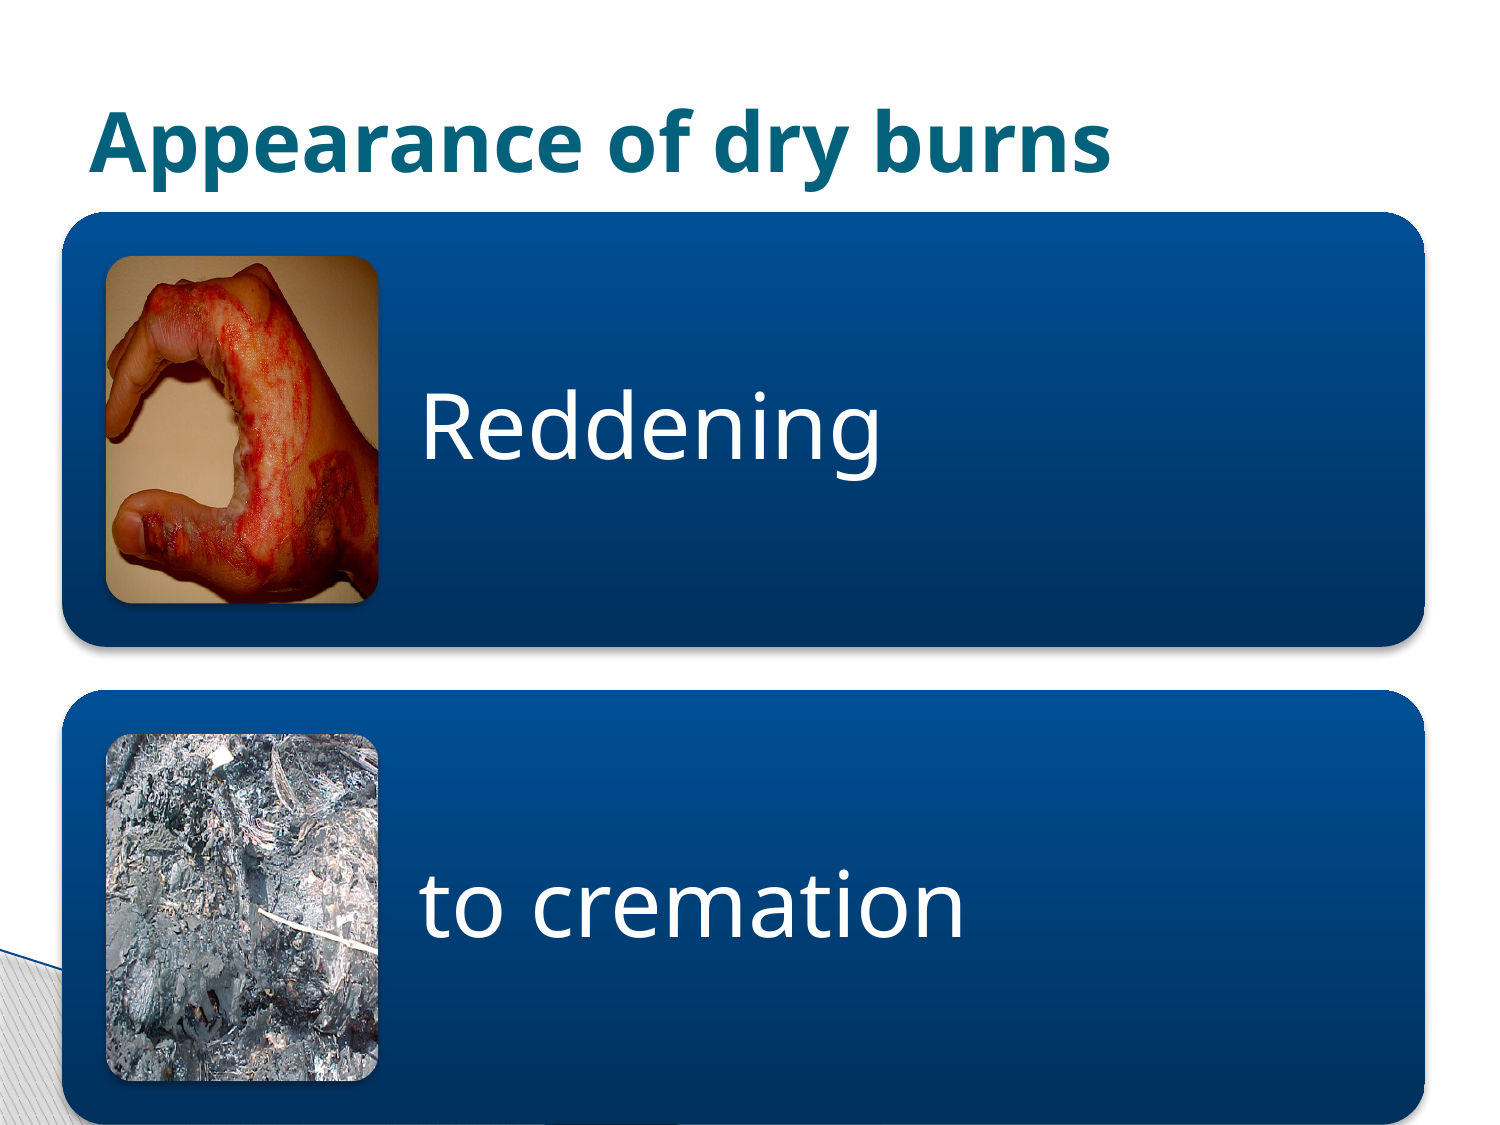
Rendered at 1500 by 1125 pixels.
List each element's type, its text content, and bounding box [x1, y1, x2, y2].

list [62, 212, 1426, 1125]
title Appearance of dry burns [75, 45, 1425, 212]
